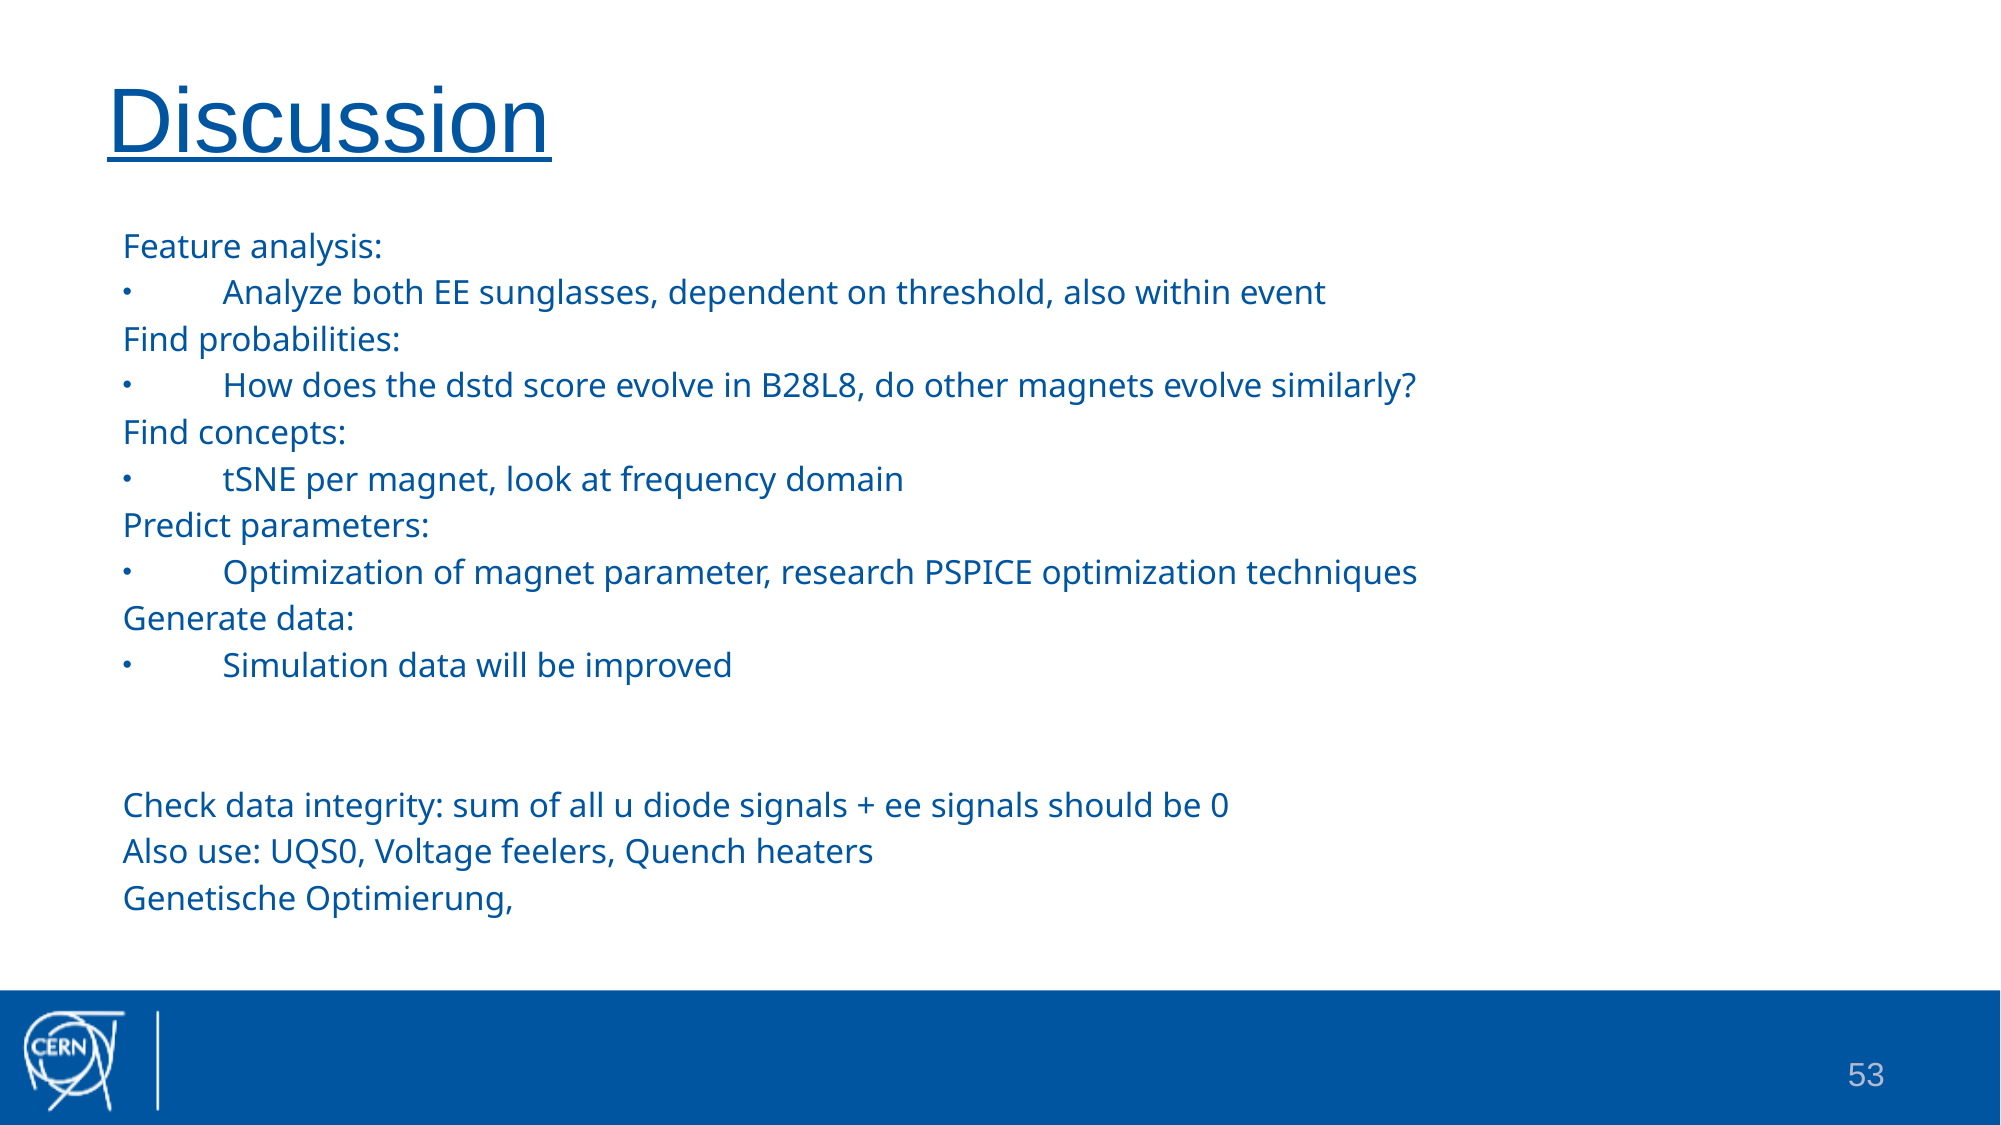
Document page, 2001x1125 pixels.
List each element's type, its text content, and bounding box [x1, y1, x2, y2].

title Discussion [99, 38, 1900, 193]
list Feature analysis: Analyze both EE sunglasses, dependent on threshold, also within event Find probabilities: How does the dstd score evolve in B28L8, do other magnets evolve similarly? Find concepts: tSNE per magnet, look at frequency domain Predict parameters: Optimization of magnet parameter, research PSPICE optimization techniques Generate data: Simulation data will be improved Check data integrity: sum of all u diode signals + ee signals should be 0 Also use: UQS0, Voltage feelers, Quench heaters Genetische Optimierung, [99, 217, 1900, 964]
slide_number 53 [1790, 1042, 1900, 1103]
